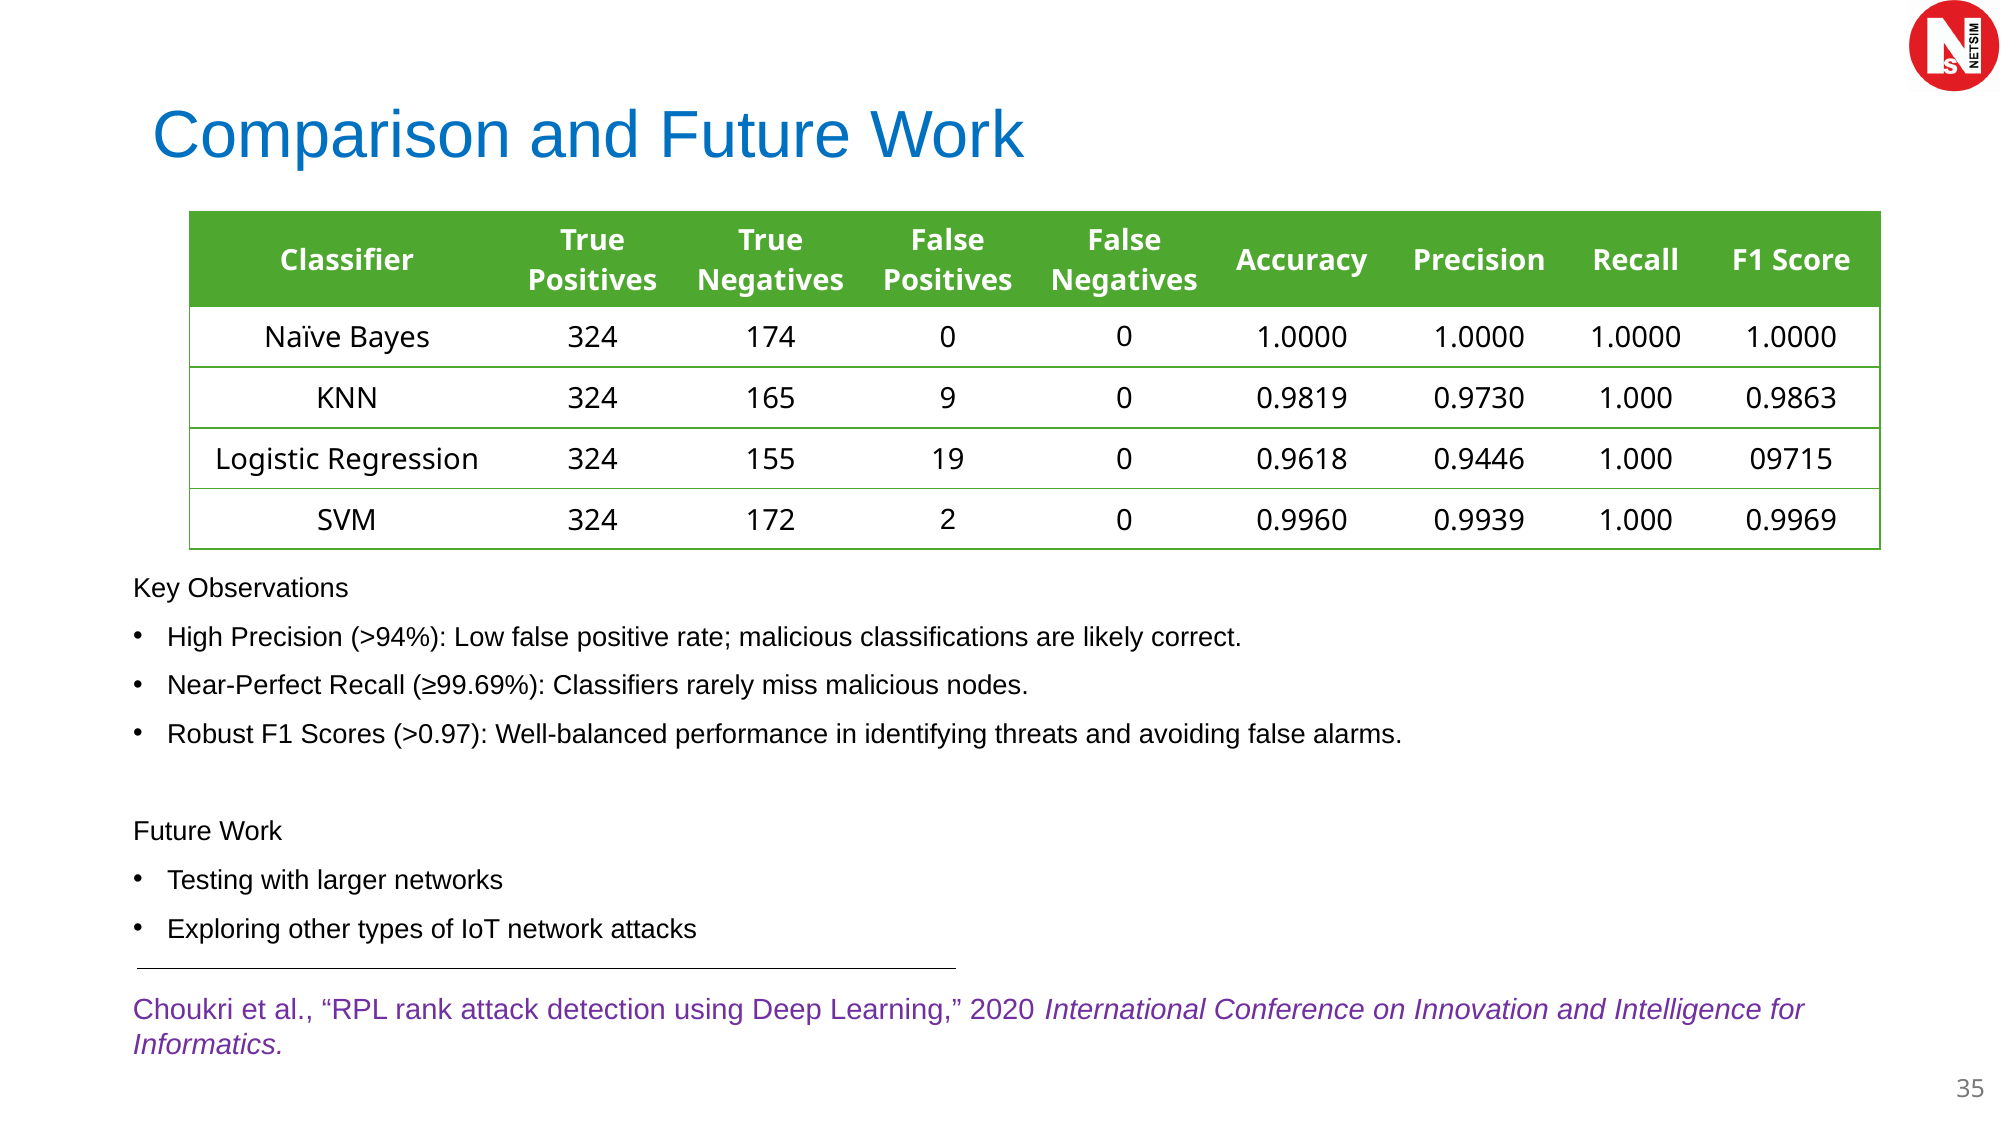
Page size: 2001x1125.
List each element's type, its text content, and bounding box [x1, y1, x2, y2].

table_cell 1.0000 [1703, 307, 1879, 366]
table_header True Positives [505, 212, 680, 305]
table_cell 0.9863 [1703, 368, 1879, 427]
table_cell 0 [861, 307, 1035, 366]
table_header Accuracy [1214, 212, 1390, 305]
table_cell 2 [861, 489, 1035, 548]
table_header F1 Score [1703, 212, 1879, 305]
text_box Choukri et al., “RPL rank attack detection using Deep Learning,” 2020 International Conference on Innovation and Intelligence for Informatics. [118, 983, 1846, 1068]
table_cell 0.9730 [1390, 368, 1569, 427]
table_cell 0.9446 [1390, 429, 1569, 488]
table_cell 09715 [1703, 429, 1879, 488]
table_cell 0.9939 [1390, 489, 1569, 548]
table_cell SVM [190, 489, 505, 548]
table_cell 324 [505, 429, 680, 488]
table_cell 0 [1035, 429, 1214, 488]
table_cell 0.9969 [1703, 489, 1879, 548]
table_header False Negatives [1035, 212, 1214, 305]
table_cell 324 [505, 307, 680, 366]
table_cell 9 [861, 368, 1035, 427]
table_header False Positives [861, 212, 1035, 305]
table_cell 19 [861, 429, 1035, 488]
table_cell 174 [680, 307, 861, 366]
table_cell 1.000 [1569, 489, 1703, 548]
table_header Classifier [190, 212, 505, 305]
picture [1908, 0, 2000, 92]
table_cell 1.000 [1569, 368, 1703, 427]
table_cell 155 [680, 429, 861, 488]
table_cell KNN [190, 368, 505, 427]
table_cell 0 [1035, 368, 1214, 427]
title Comparison and Future Work [137, 59, 1863, 212]
table_cell 1.0000 [1214, 307, 1390, 366]
table_cell Naïve Bayes [190, 307, 505, 366]
slide_number 34 [1550, 1059, 2000, 1120]
table_cell 1.0000 [1390, 307, 1569, 366]
table_cell 0.9819 [1214, 368, 1390, 427]
table_cell 0 [1035, 307, 1214, 366]
table_cell 0.9960 [1214, 489, 1390, 548]
table_cell 172 [680, 489, 861, 548]
table_cell 165 [680, 368, 861, 427]
table_cell 0.9618 [1214, 429, 1390, 488]
table_cell 324 [505, 489, 680, 548]
table_header Precision [1390, 212, 1569, 305]
table_cell 0 [1035, 489, 1214, 548]
table_header True Negatives [680, 212, 861, 305]
table_cell 1.0000 [1569, 307, 1703, 366]
text_box Key Observations High Precision (>94%): Low false positive rate; malicious classifications are likely correct. Near-Perfect Recall (≥99.69%): Classifiers rarely miss malicious nodes. Robust F1 Scores (>0.97): Well-balanced performance in identifying threats and avoiding false alarms. Future Work Testing with larger networks Exploring other types of IoT network attacks [118, 562, 1844, 954]
table_cell Logistic Regression [190, 429, 505, 488]
table_cell 324 [505, 368, 680, 427]
table_cell 1.000 [1569, 429, 1703, 488]
table_header Recall [1569, 212, 1703, 305]
